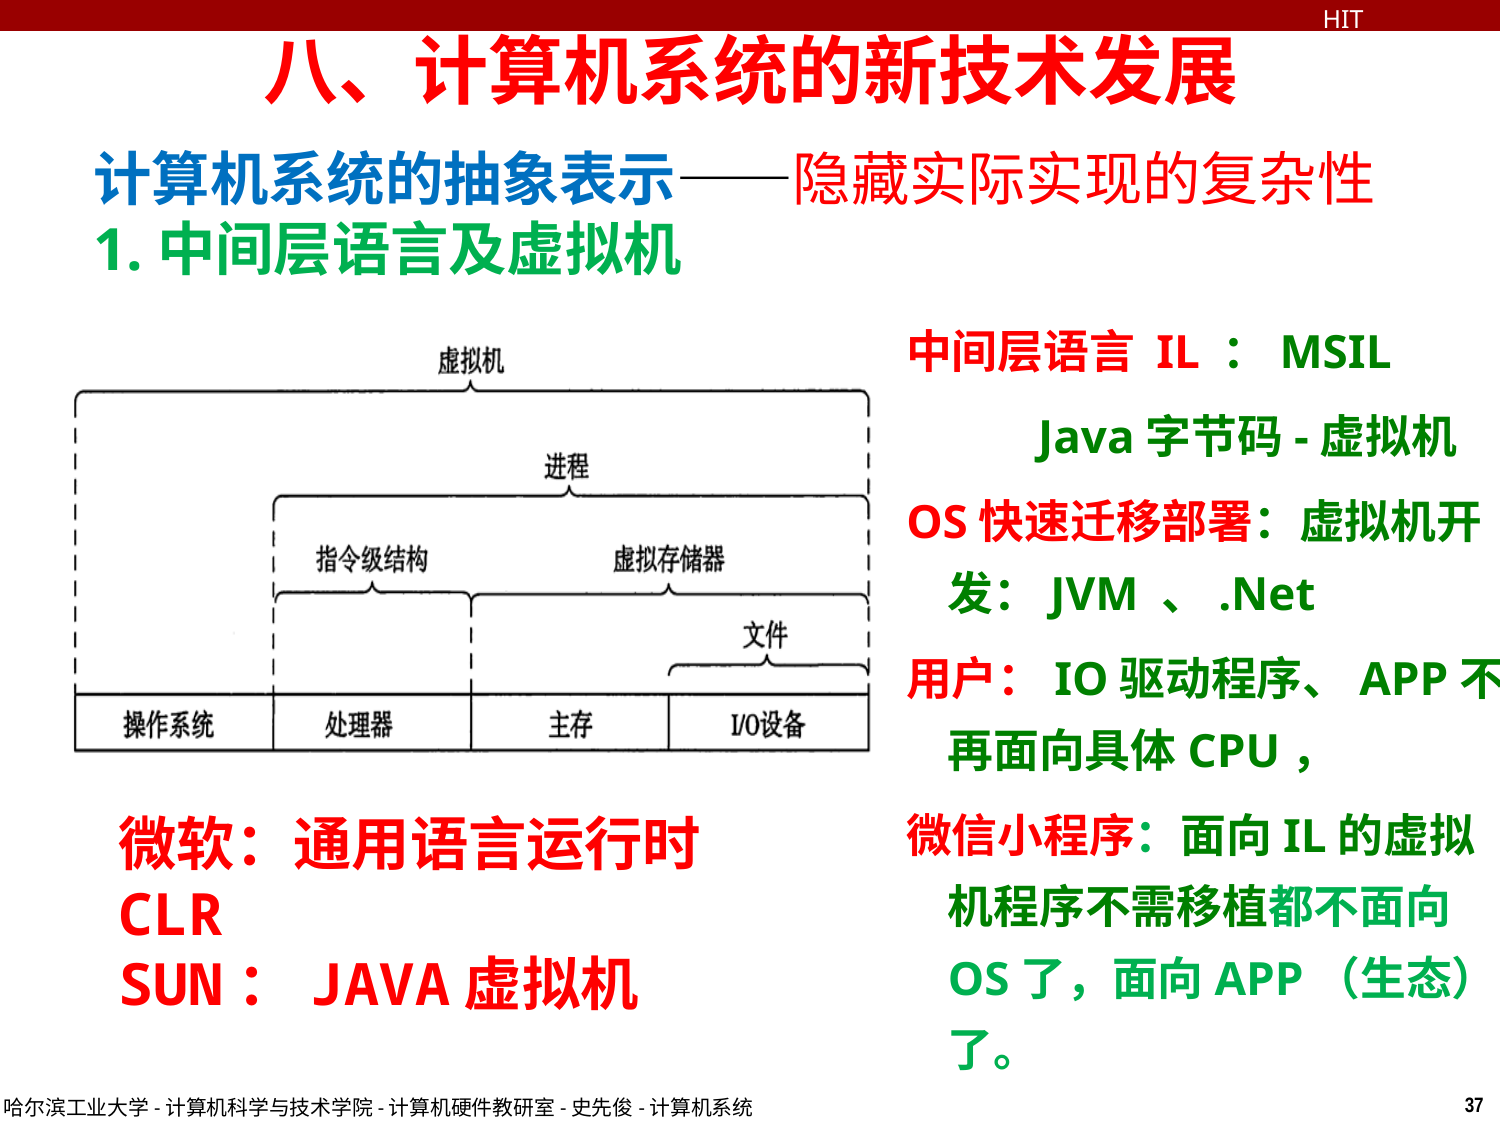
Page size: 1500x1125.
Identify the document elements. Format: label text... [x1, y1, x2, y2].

text_box 八、计算机系统的新技术发展 [76, 22, 1426, 115]
text_box HIT [1322, 3, 1500, 33]
text_box [0, 0, 1500, 31]
text_box 微软：通用语言运行时CLR SUN：JAVA虚拟机 [112, 812, 825, 1013]
text_box 中间层语言 IL ：MSIL Java字节码-虚拟机 OS快速迁移部署：虚拟机开发：JVM 、.Net 用户：IO驱动程序、APP不再面向具体CPU， 微信小程序：面向IL的虚拟机程序不需移植都不面向OS了，面向APP（生态）了。 [899, 299, 1500, 1038]
title 计算机系统的抽象表示——隐藏实际实现的复杂性 1.中间层语言及虚拟机 [87, 115, 1388, 311]
picture [62, 344, 877, 763]
